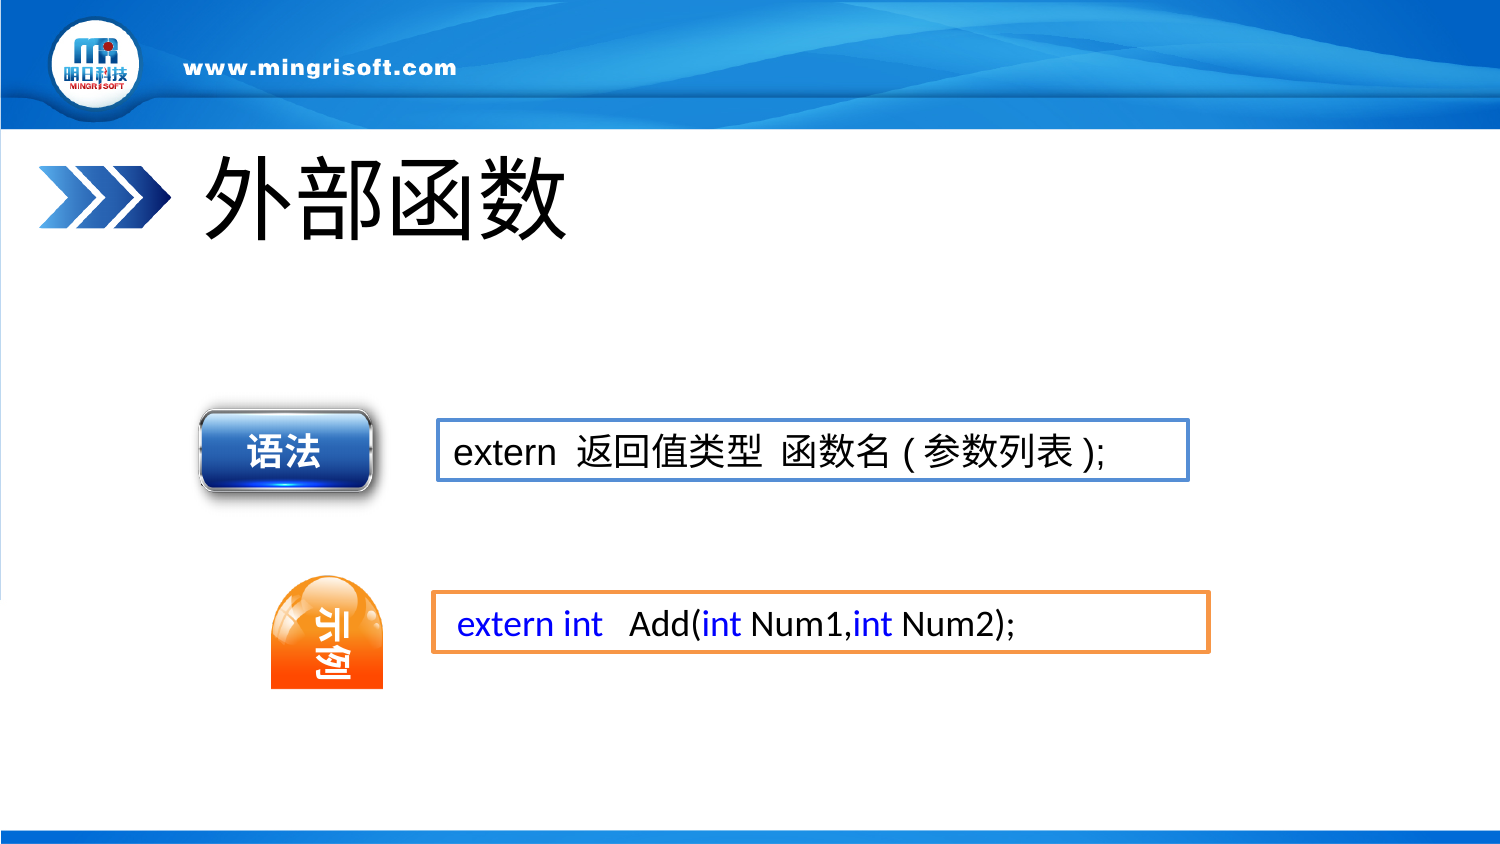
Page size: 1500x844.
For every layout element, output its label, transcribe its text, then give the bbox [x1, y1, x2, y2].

text_box 外部函数 [187, 126, 1300, 267]
picture [0, 0, 1500, 844]
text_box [271, 569, 1209, 695]
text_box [187, 300, 1189, 607]
